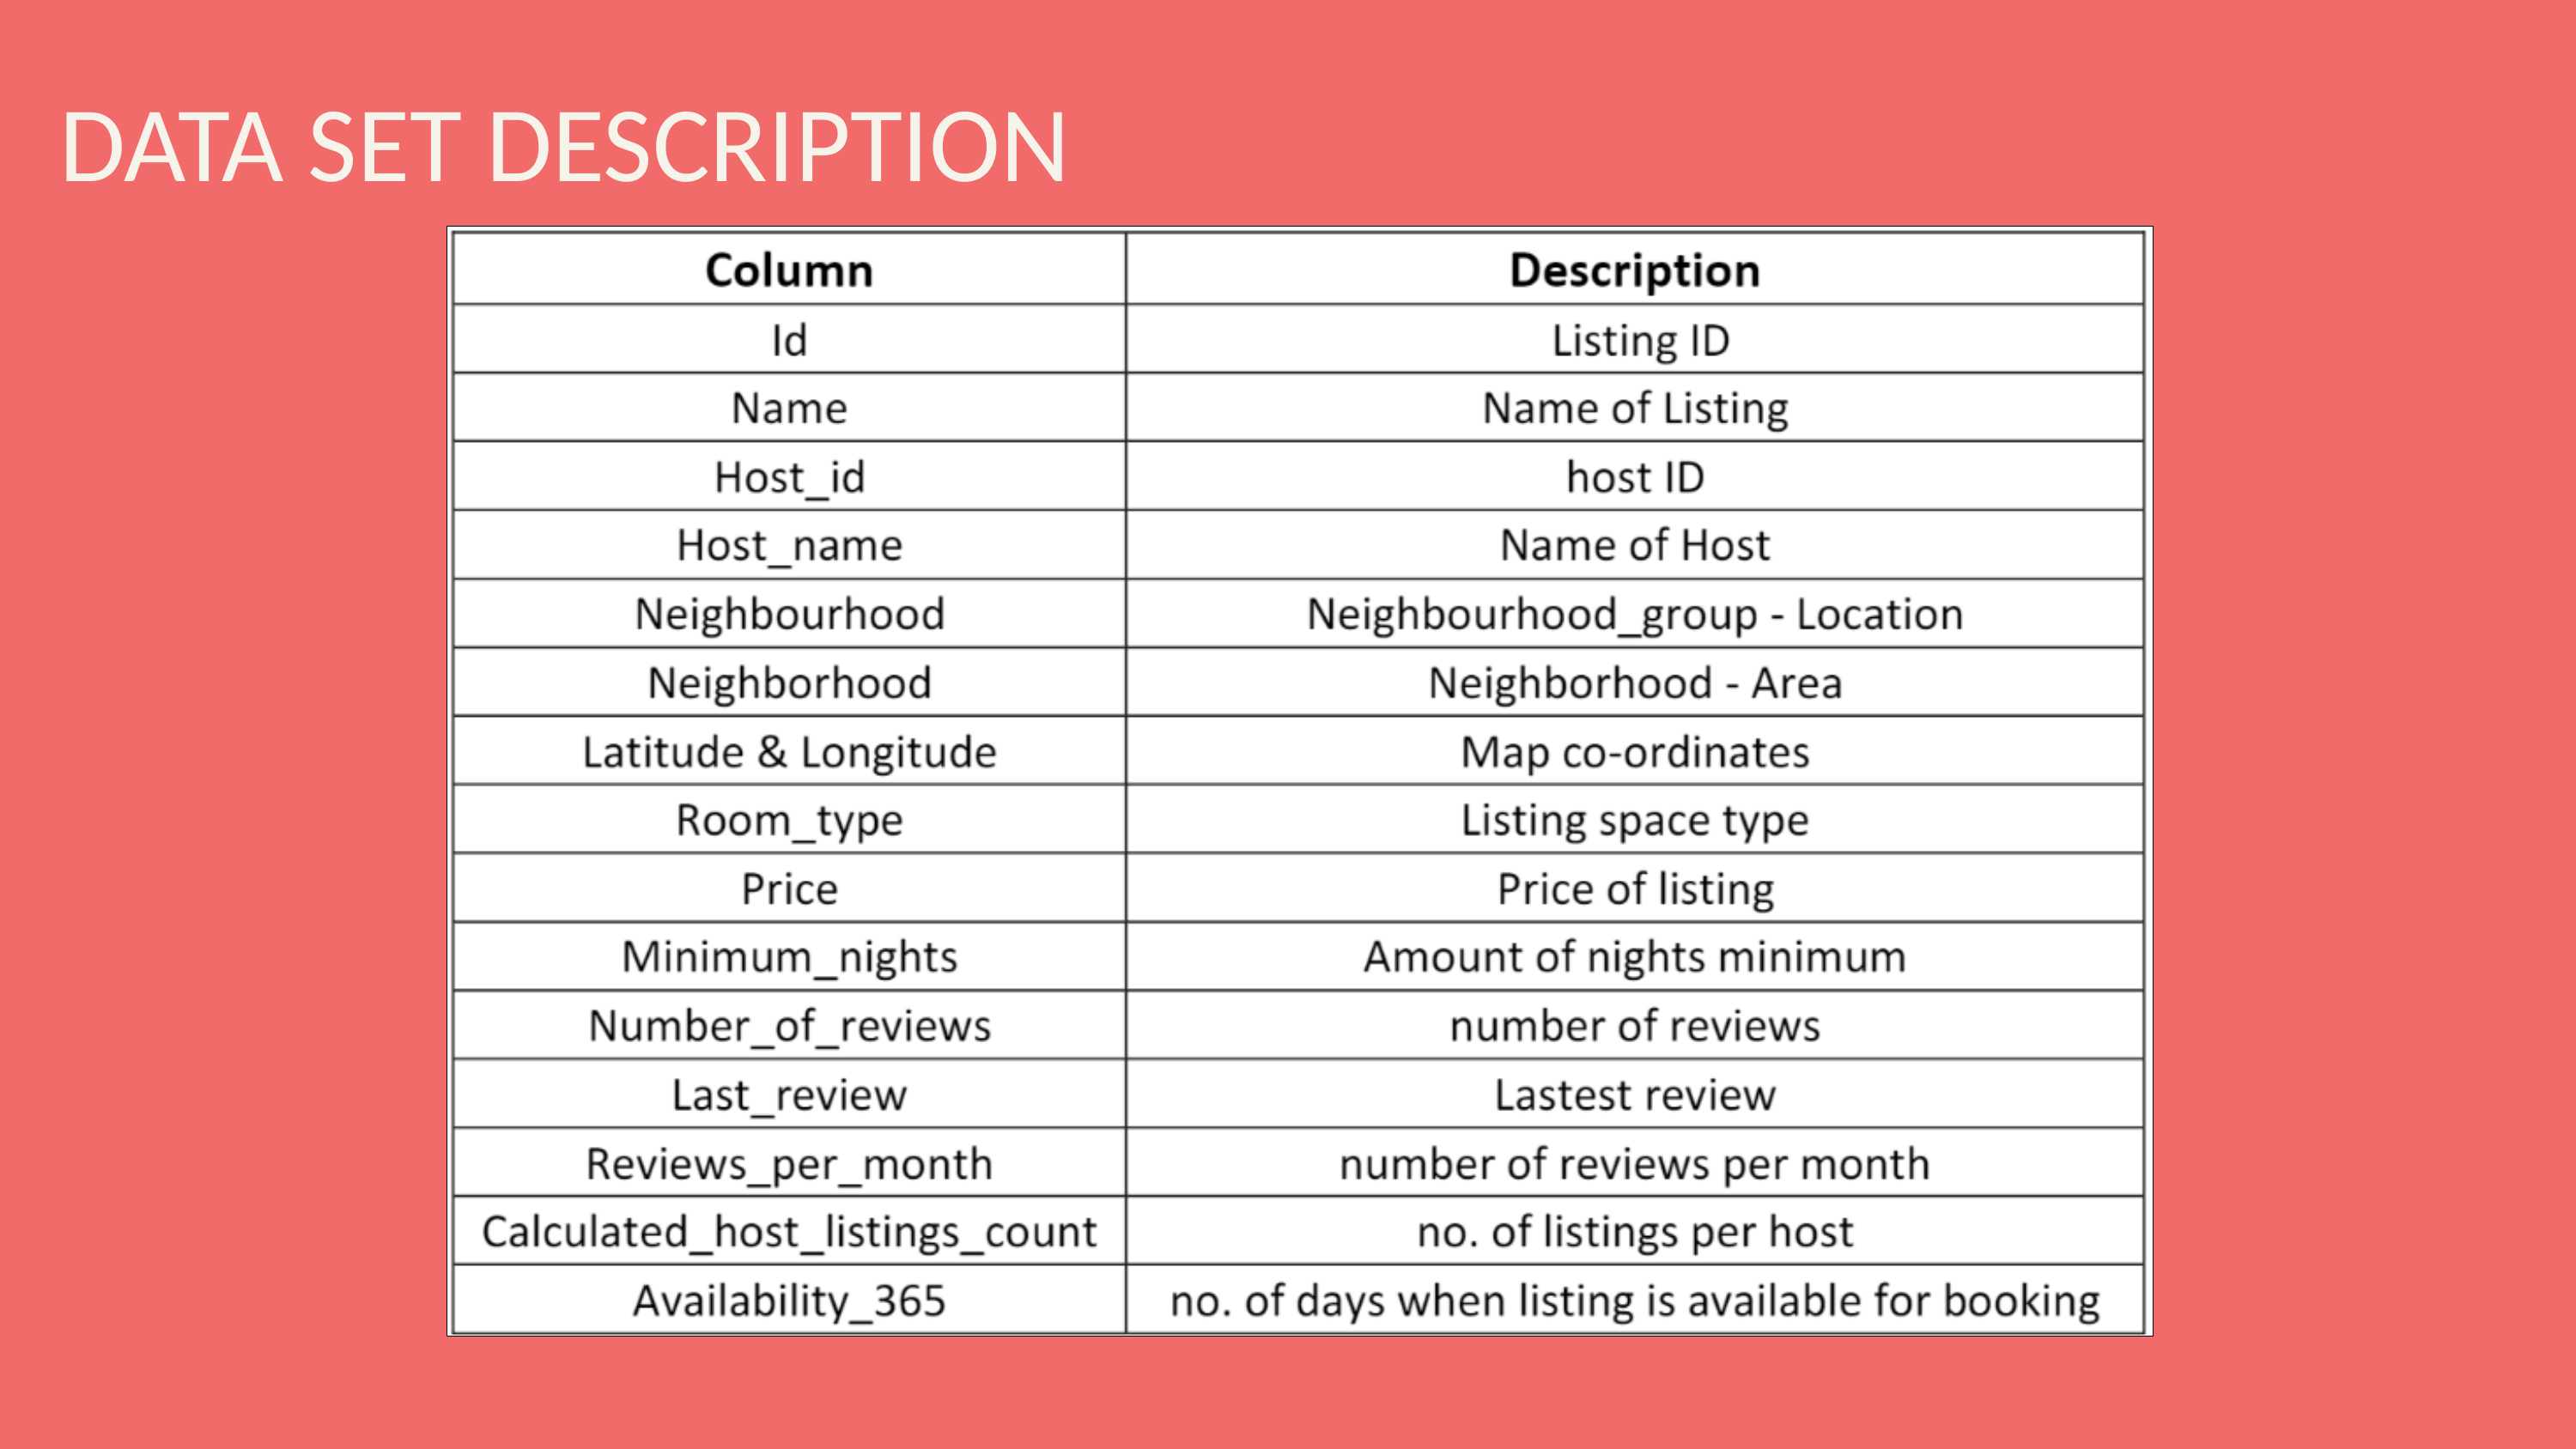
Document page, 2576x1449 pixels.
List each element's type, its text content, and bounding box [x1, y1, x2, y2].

text_box [447, 226, 2154, 1337]
text_box DATA SET DESCRIPTION [59, 48, 2014, 203]
